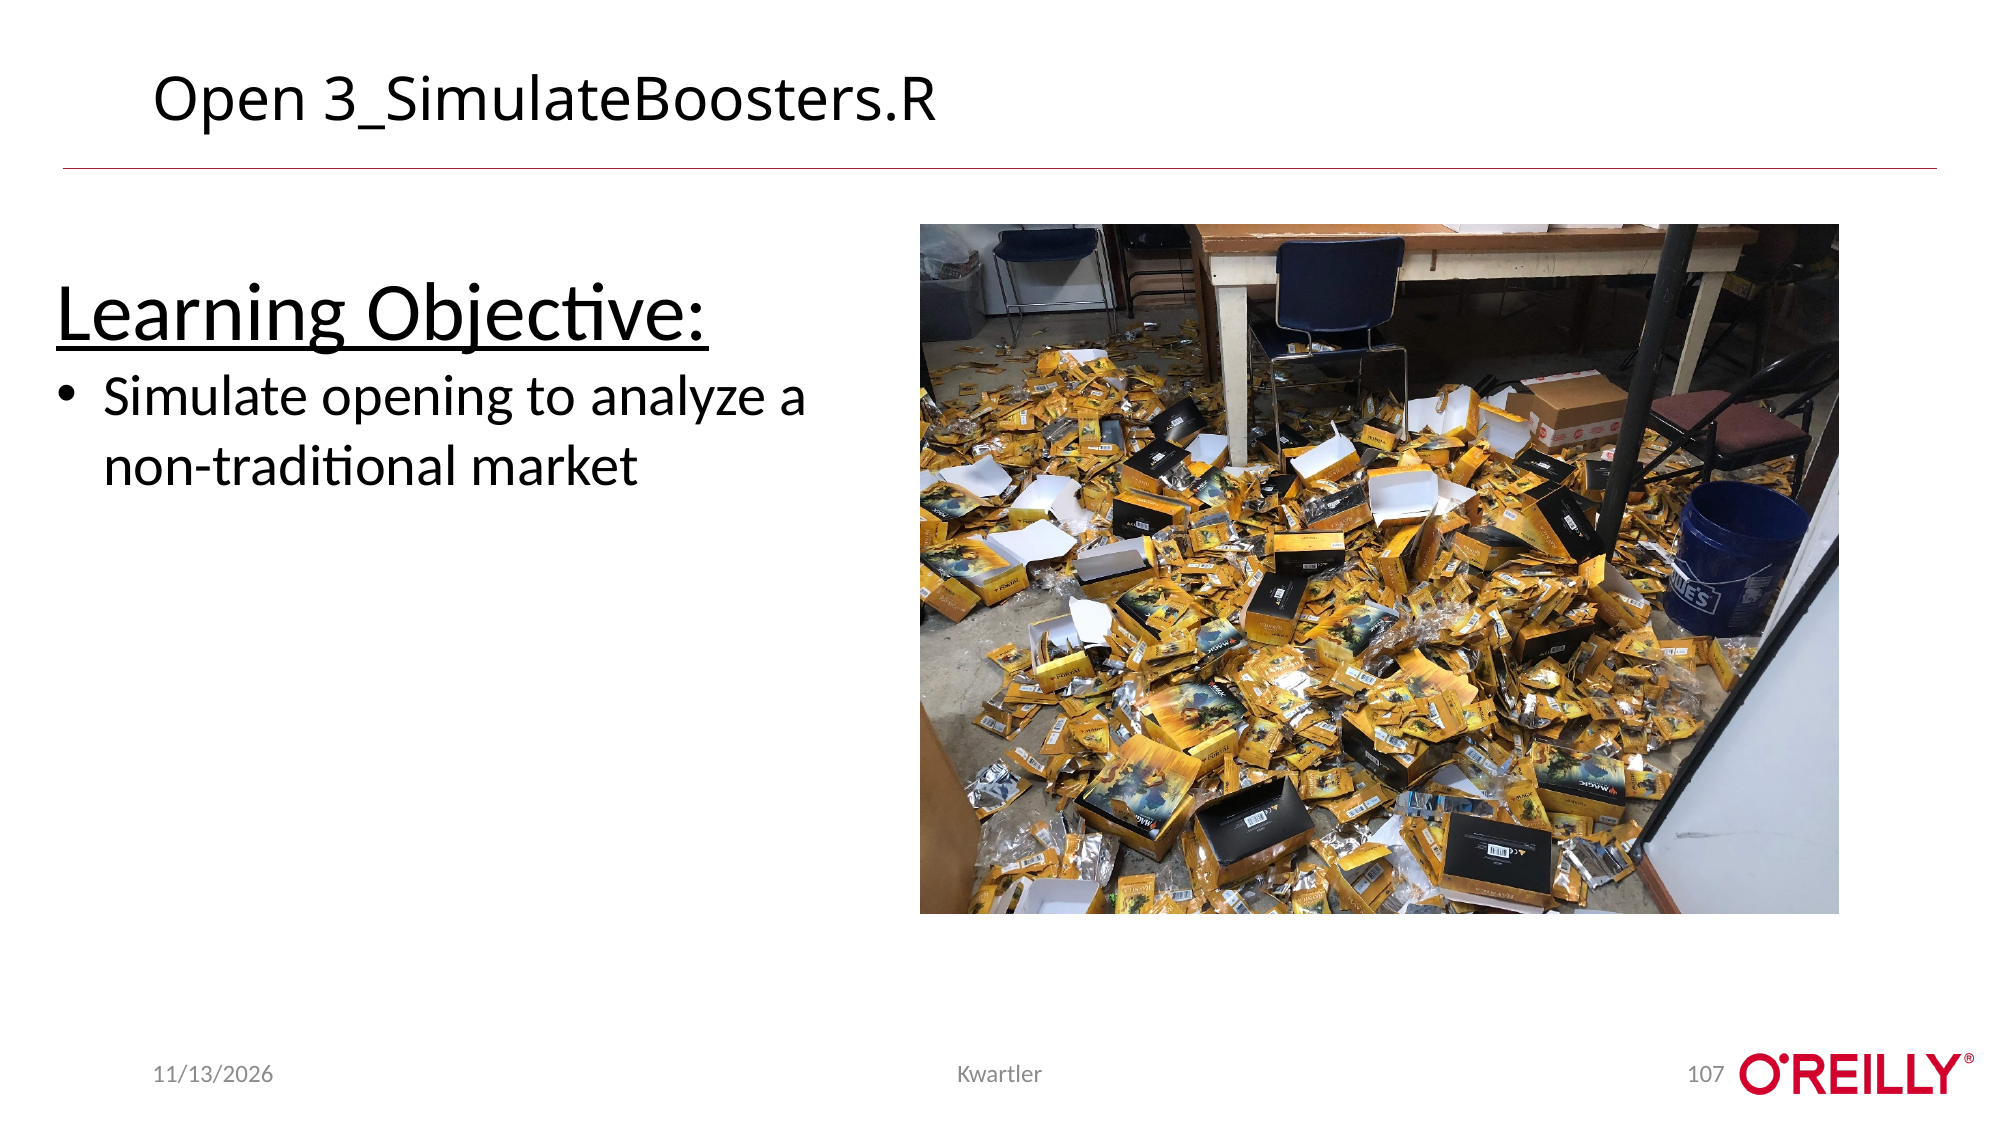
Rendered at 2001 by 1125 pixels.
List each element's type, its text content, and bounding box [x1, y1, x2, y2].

footer Kwartler [662, 1042, 1338, 1103]
picture [1741, 1050, 1975, 1096]
text_box Learning Objective: Simulate opening to analyze a non-traditional market [41, 249, 825, 505]
text_box 107 [1412, 1042, 1741, 1103]
title Open 3_SimulateBoosters.R [137, 59, 1863, 142]
picture [920, 224, 1839, 914]
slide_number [137, 1042, 588, 1103]
